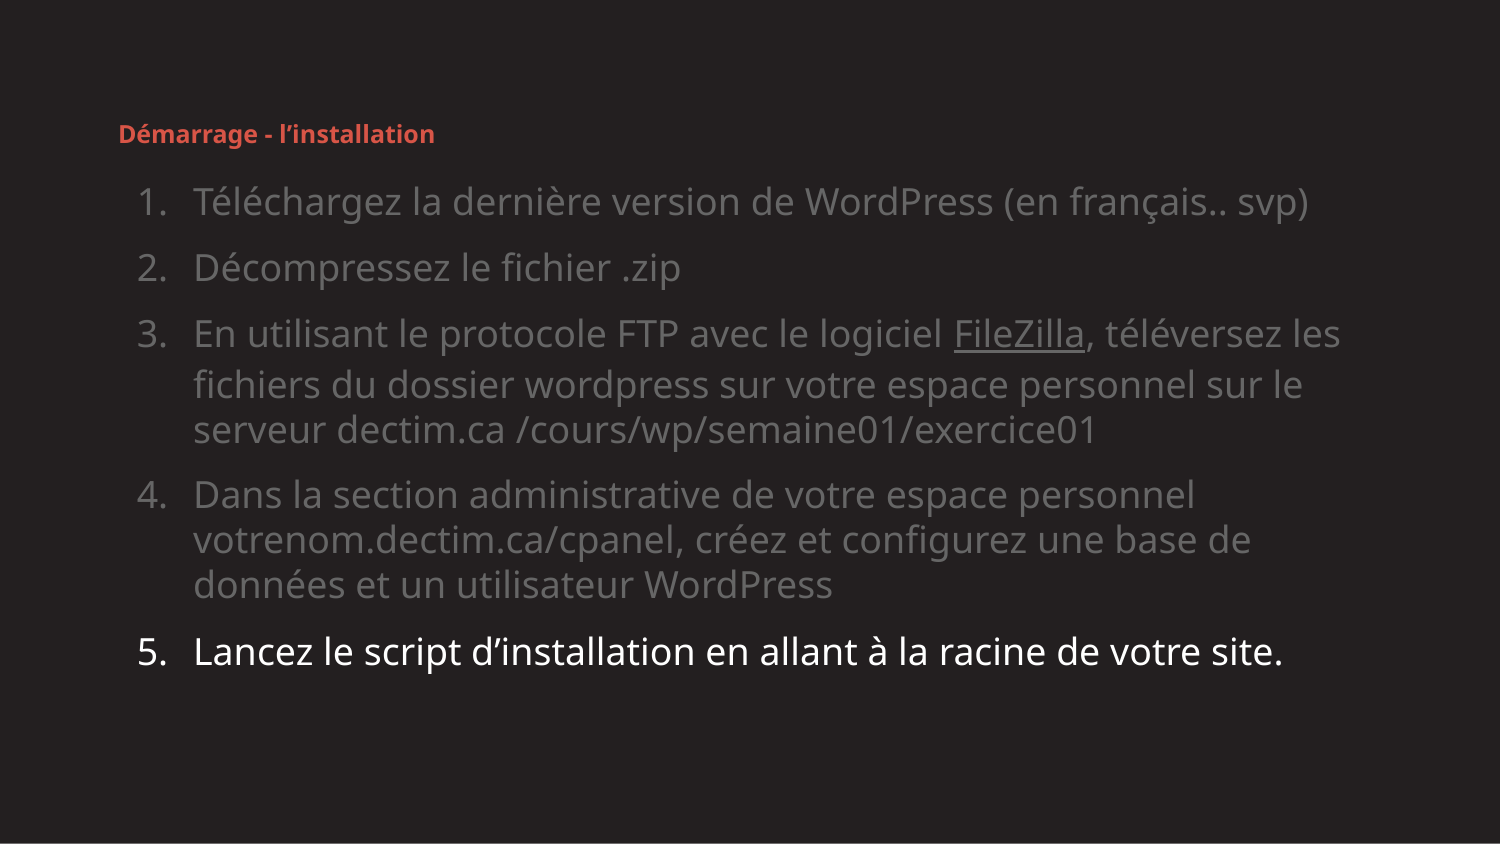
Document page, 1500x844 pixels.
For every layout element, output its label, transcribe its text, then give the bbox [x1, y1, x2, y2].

title Démarrage - l’installation Téléchargez la dernière version de WordPress (en français.. svp) Décompressez le fichier .zip En utilisant le protocole FTP avec le logiciel FileZilla, téléversez les fichiers du dossier wordpress sur votre espace personnel sur le serveur dectim.ca /cours/wp/semaine01/exercice01 Dans la section administrative de votre espace personnel votrenom.dectim.ca/cpanel, créez et configurez une base de données et un utilisateur WordPress Lancez le script d’installation en allant à la racine de votre site. [118, 118, 1382, 726]
